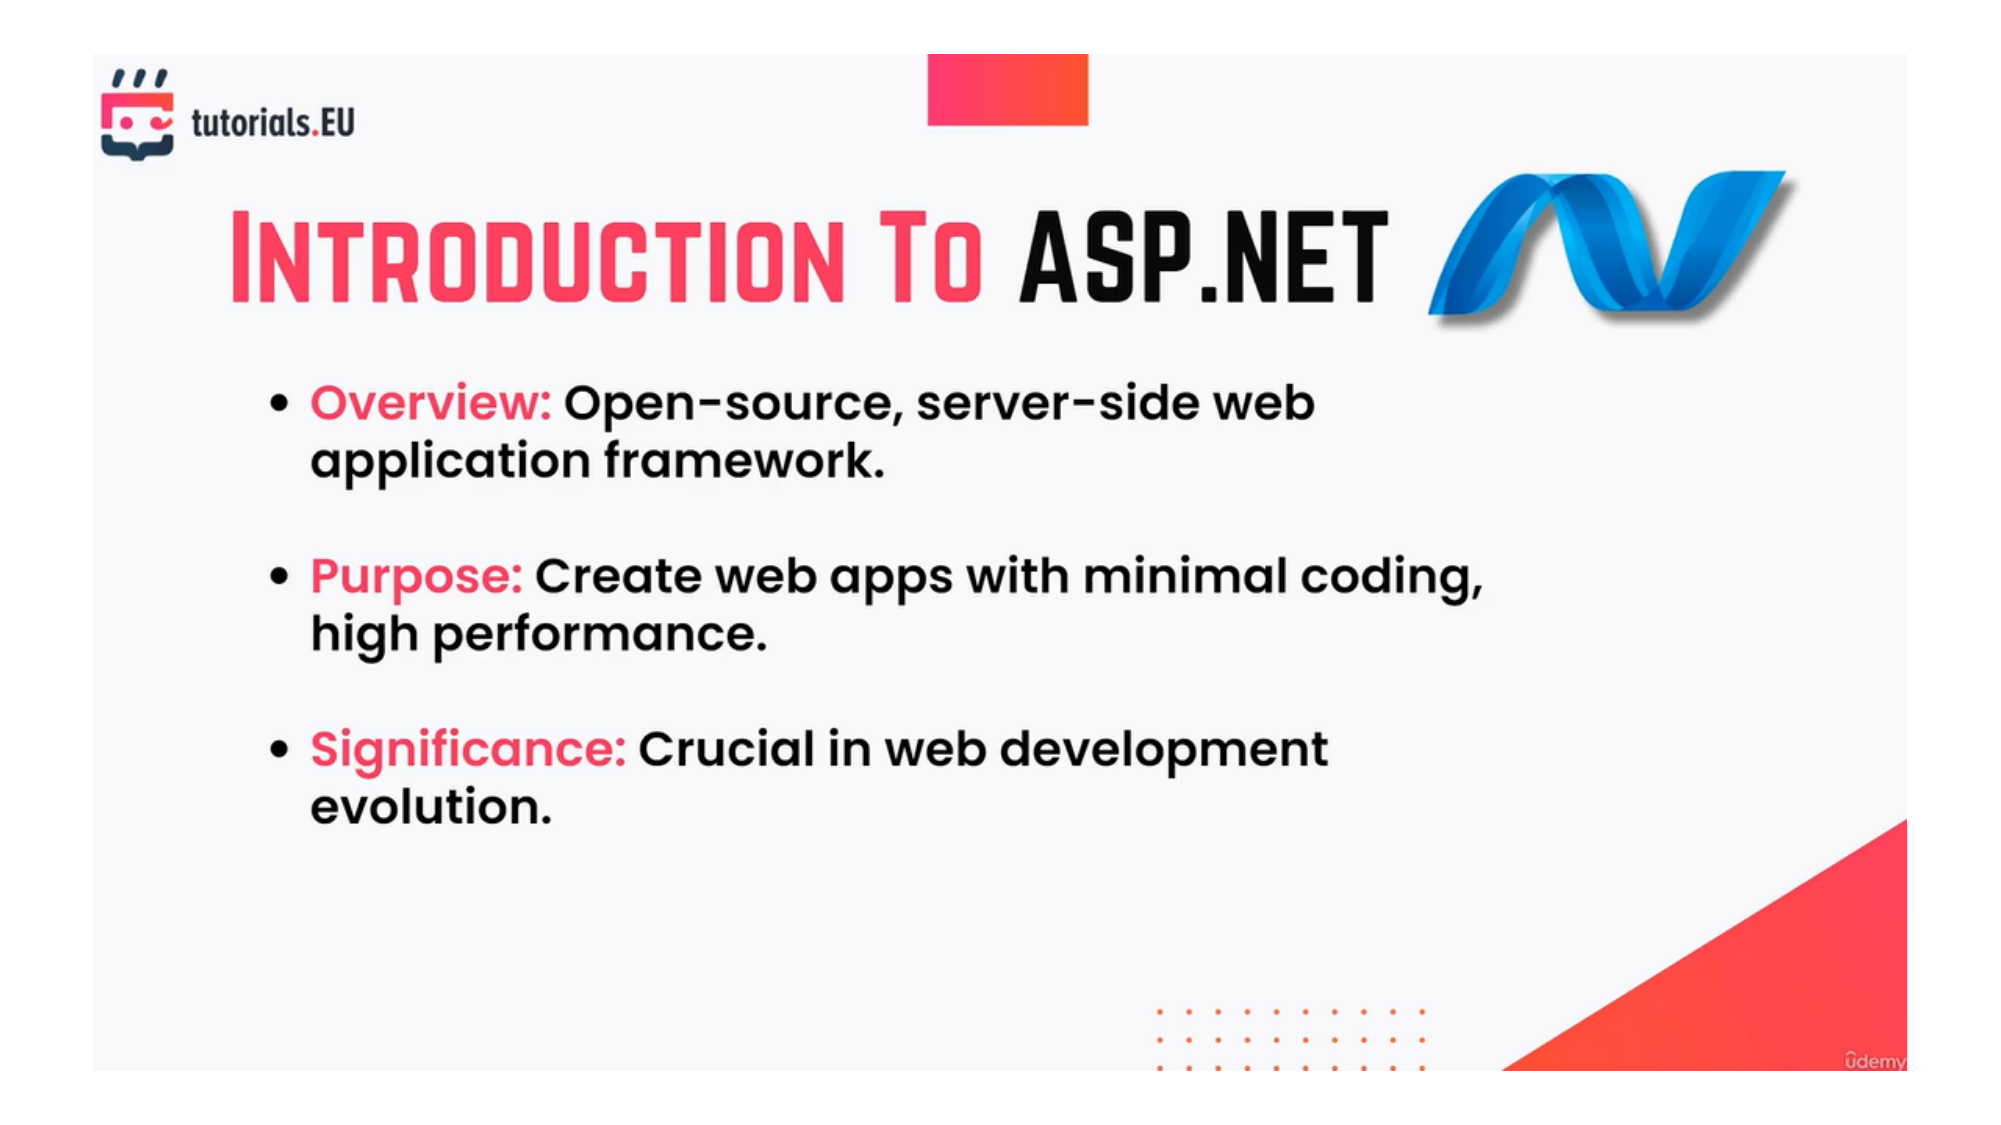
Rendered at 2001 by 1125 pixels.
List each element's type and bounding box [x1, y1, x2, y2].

picture [93, 54, 1907, 1071]
